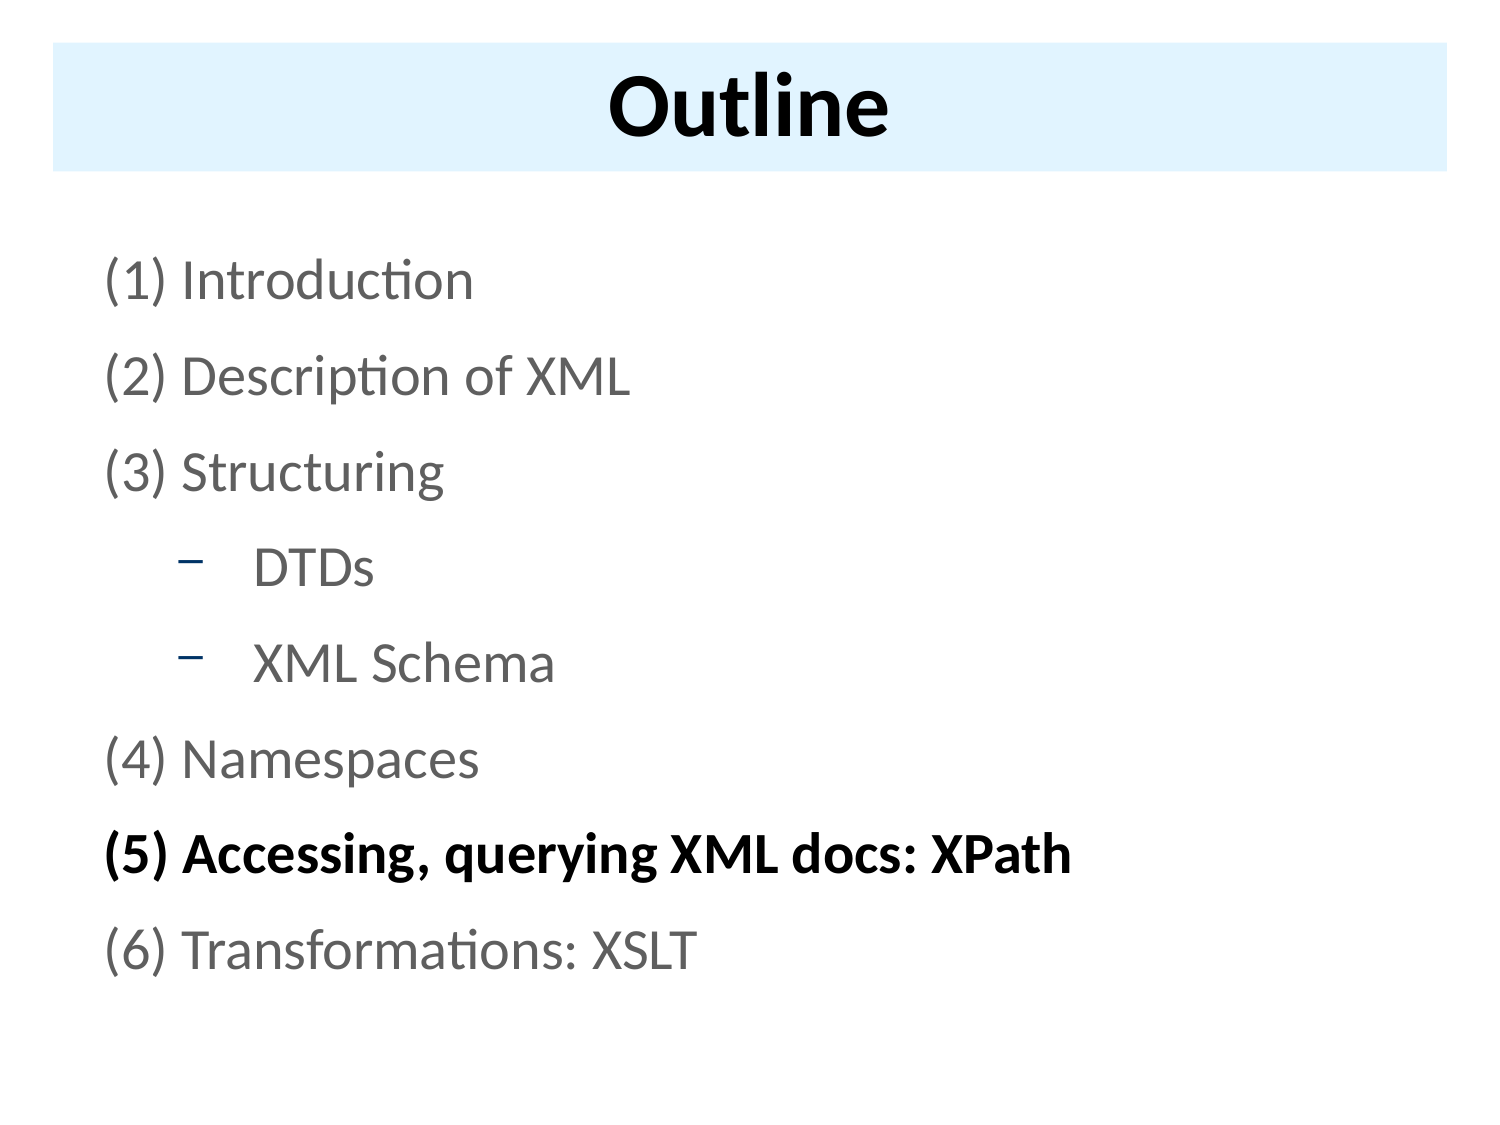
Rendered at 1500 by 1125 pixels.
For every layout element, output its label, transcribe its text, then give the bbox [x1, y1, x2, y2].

title Outline [53, 42, 1447, 172]
list (1) Introduction (2) Description of XML (3) Structuring DTDs XML Schema (4) Namespaces (5) Accessing, querying XML docs: XPath (6) Transformations: XSLT [88, 220, 1436, 1059]
